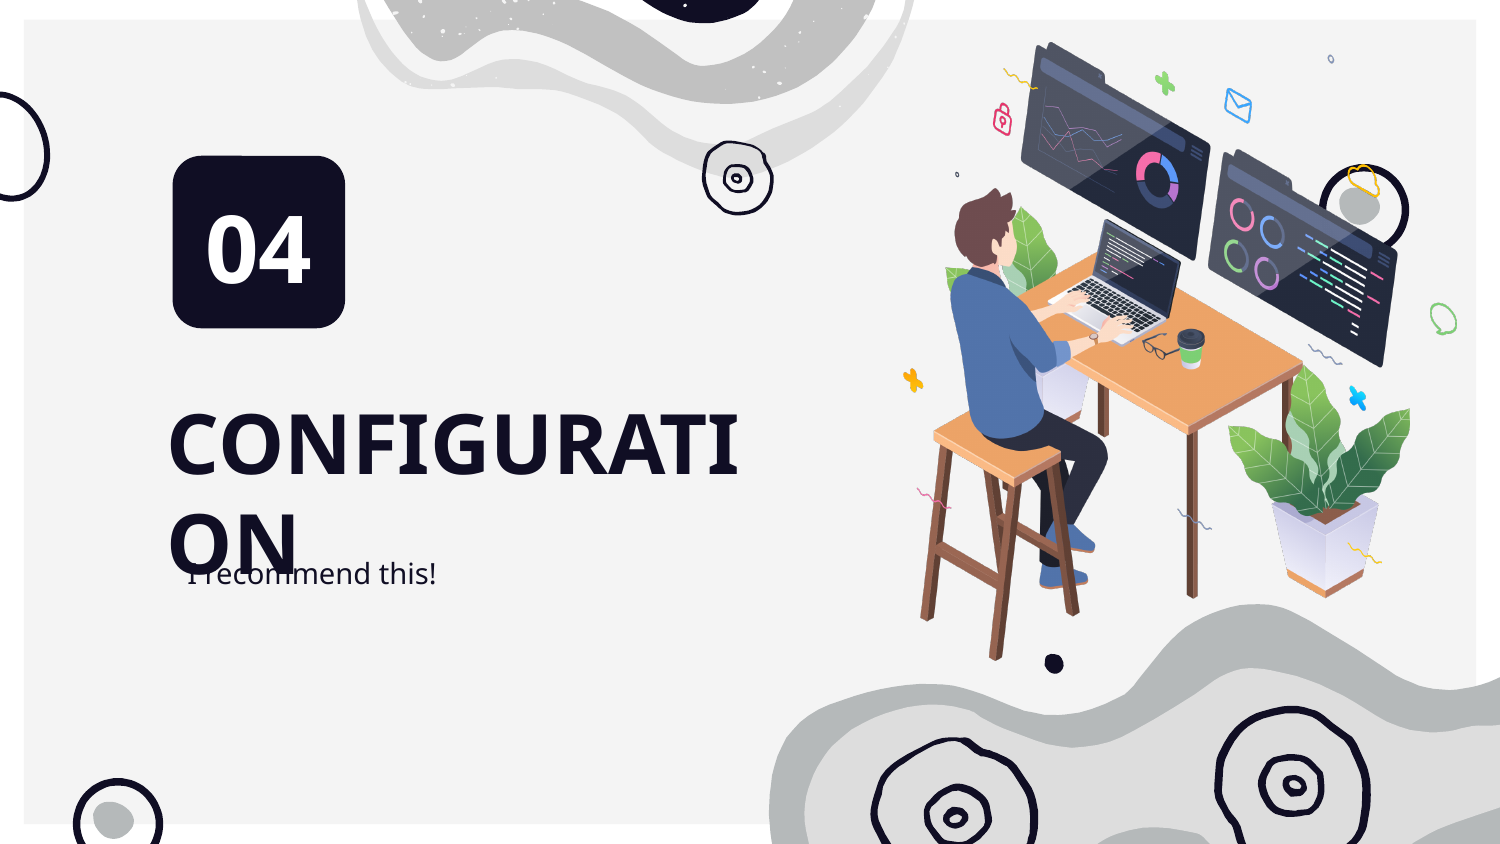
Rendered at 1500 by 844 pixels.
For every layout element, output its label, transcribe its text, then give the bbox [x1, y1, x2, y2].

text_box [174, 310, 344, 329]
title 04 [172, 183, 346, 310]
picture [902, 41, 1457, 662]
title CONFIGURATION [151, 333, 766, 648]
text_box [172, 155, 346, 183]
subtitle I recommend this! [172, 540, 592, 597]
